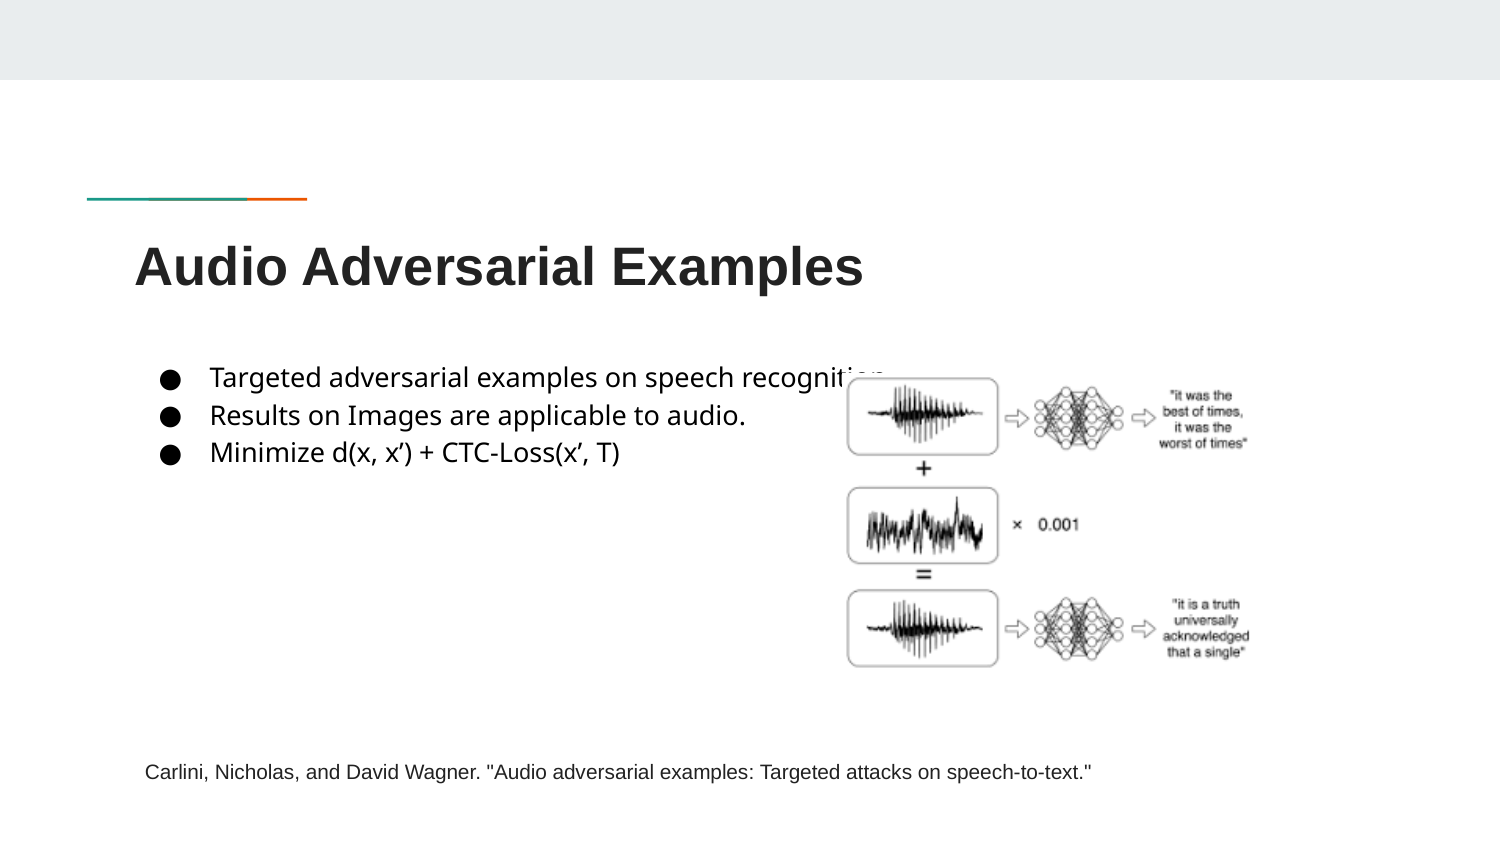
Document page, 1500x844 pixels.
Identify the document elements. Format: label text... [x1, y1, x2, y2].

list Targeted adversarial examples on speech recognition Results on Images are applicable to audio. Minimize d(x, x’) + CTC-Loss(x’, T) [119, 341, 1381, 712]
picture [842, 373, 1258, 671]
text_box Carlini, Nicholas, and David Wagner. "Audio adversarial examples: Targeted attacks on speech-to-text." [129, 743, 1422, 789]
title Audio Adversarial Examples [119, 216, 1381, 305]
